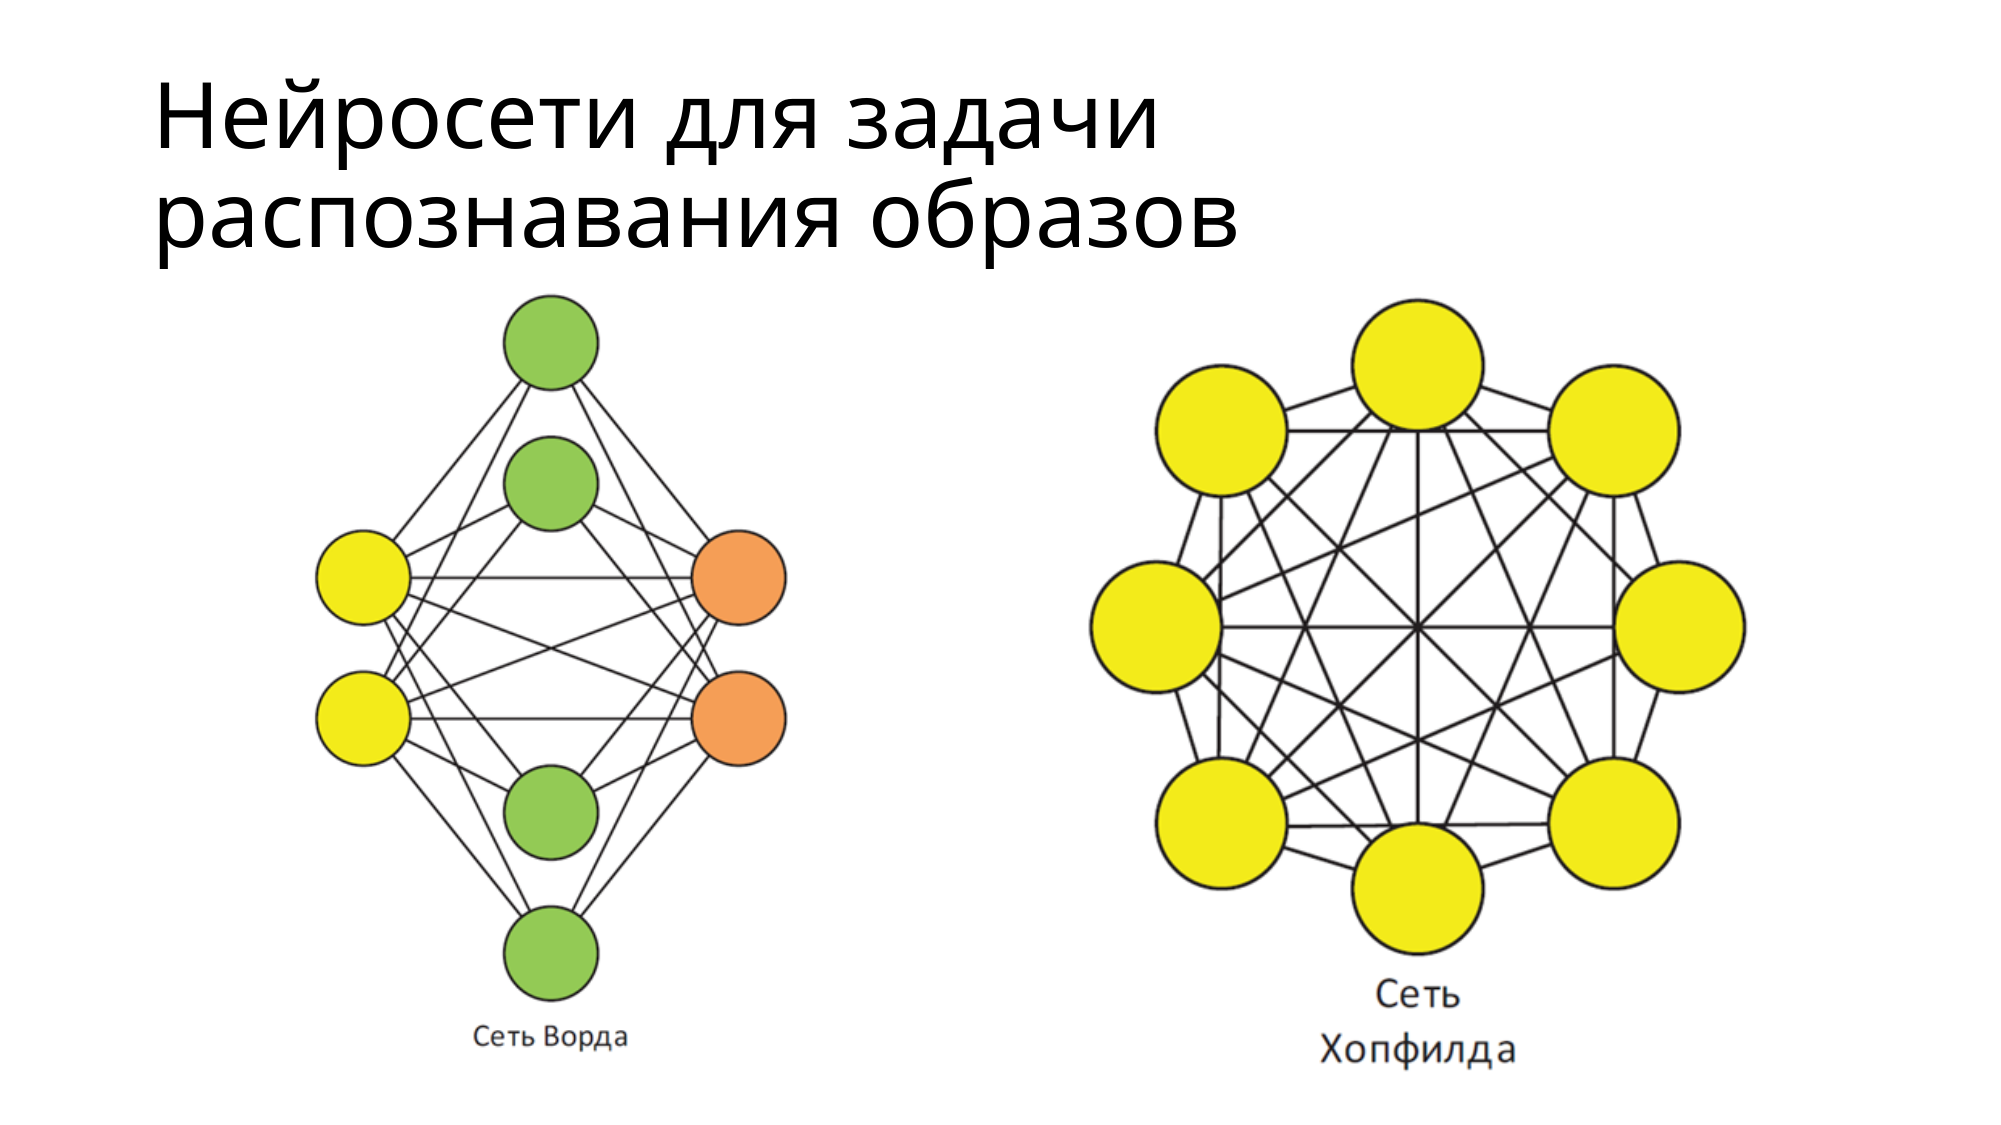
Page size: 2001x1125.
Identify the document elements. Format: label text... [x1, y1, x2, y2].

title Нейросети для задачи распознавания образов [137, 59, 1863, 278]
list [1068, 275, 1764, 1088]
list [299, 274, 808, 1066]
